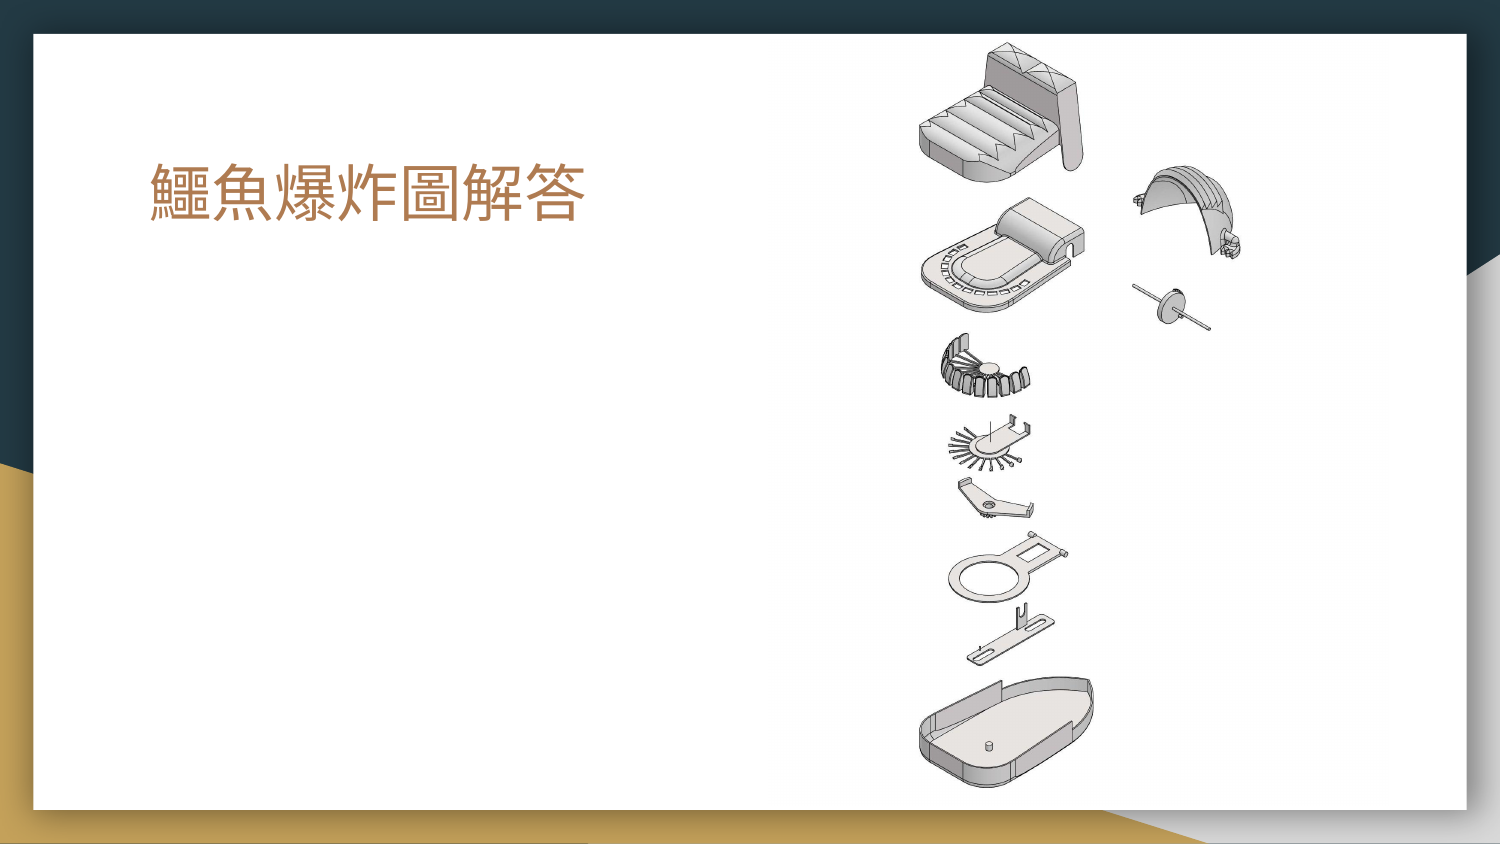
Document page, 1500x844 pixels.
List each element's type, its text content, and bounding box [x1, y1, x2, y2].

picture [768, 39, 1390, 807]
title 鱷魚爆炸圖解答 [134, 138, 763, 296]
